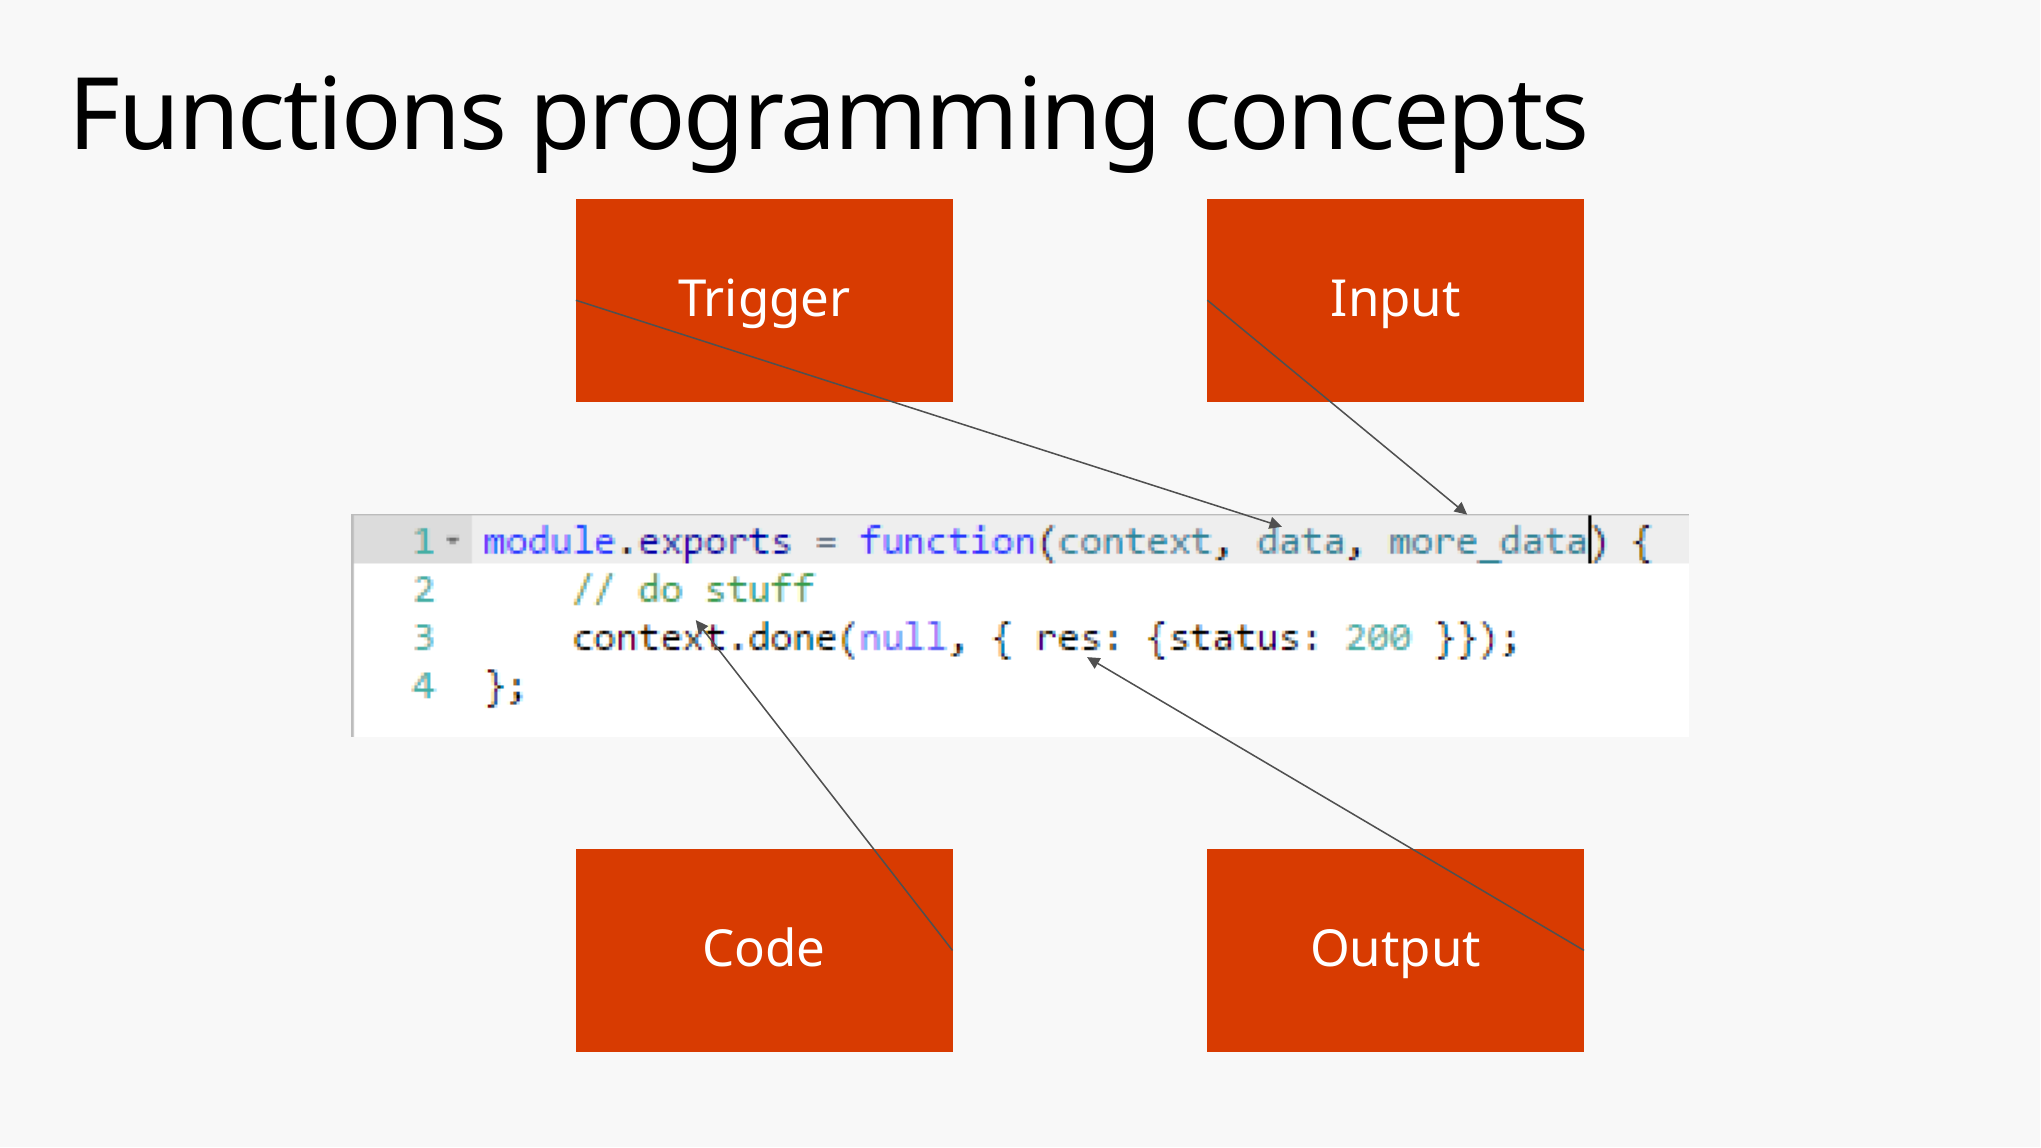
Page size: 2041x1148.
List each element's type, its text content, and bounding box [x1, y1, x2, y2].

title Functions programming concepts [45, 48, 1996, 199]
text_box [351, 198, 1689, 1052]
